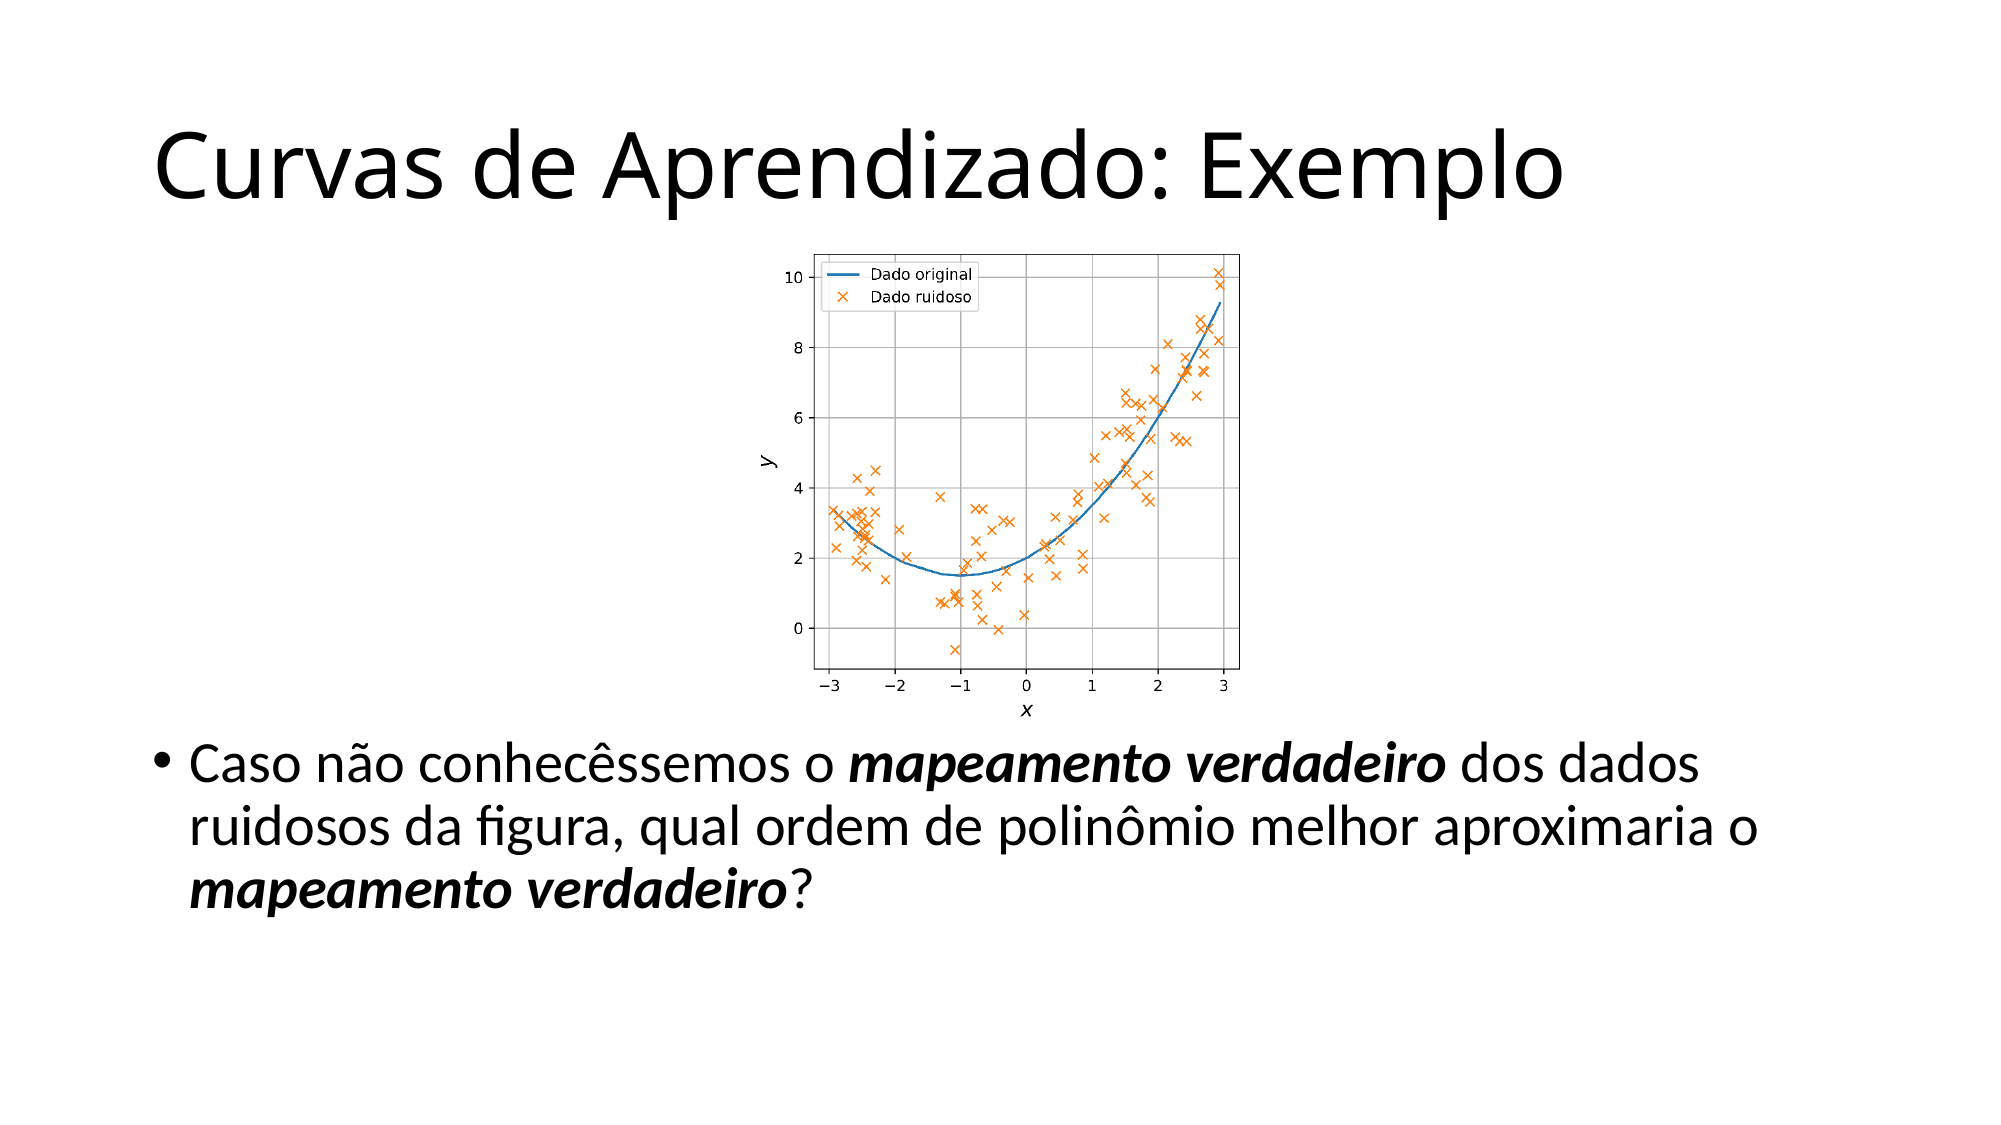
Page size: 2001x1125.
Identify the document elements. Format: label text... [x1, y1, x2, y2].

picture [756, 247, 1244, 725]
title Curvas de Aprendizado: Exemplo [137, 59, 1863, 278]
list Caso não conhecêssemos o mapeamento verdadeiro dos dados ruidosos da figura, qual ordem de polinômio melhor aproximaria o mapeamento verdadeiro? [137, 724, 1863, 1060]
